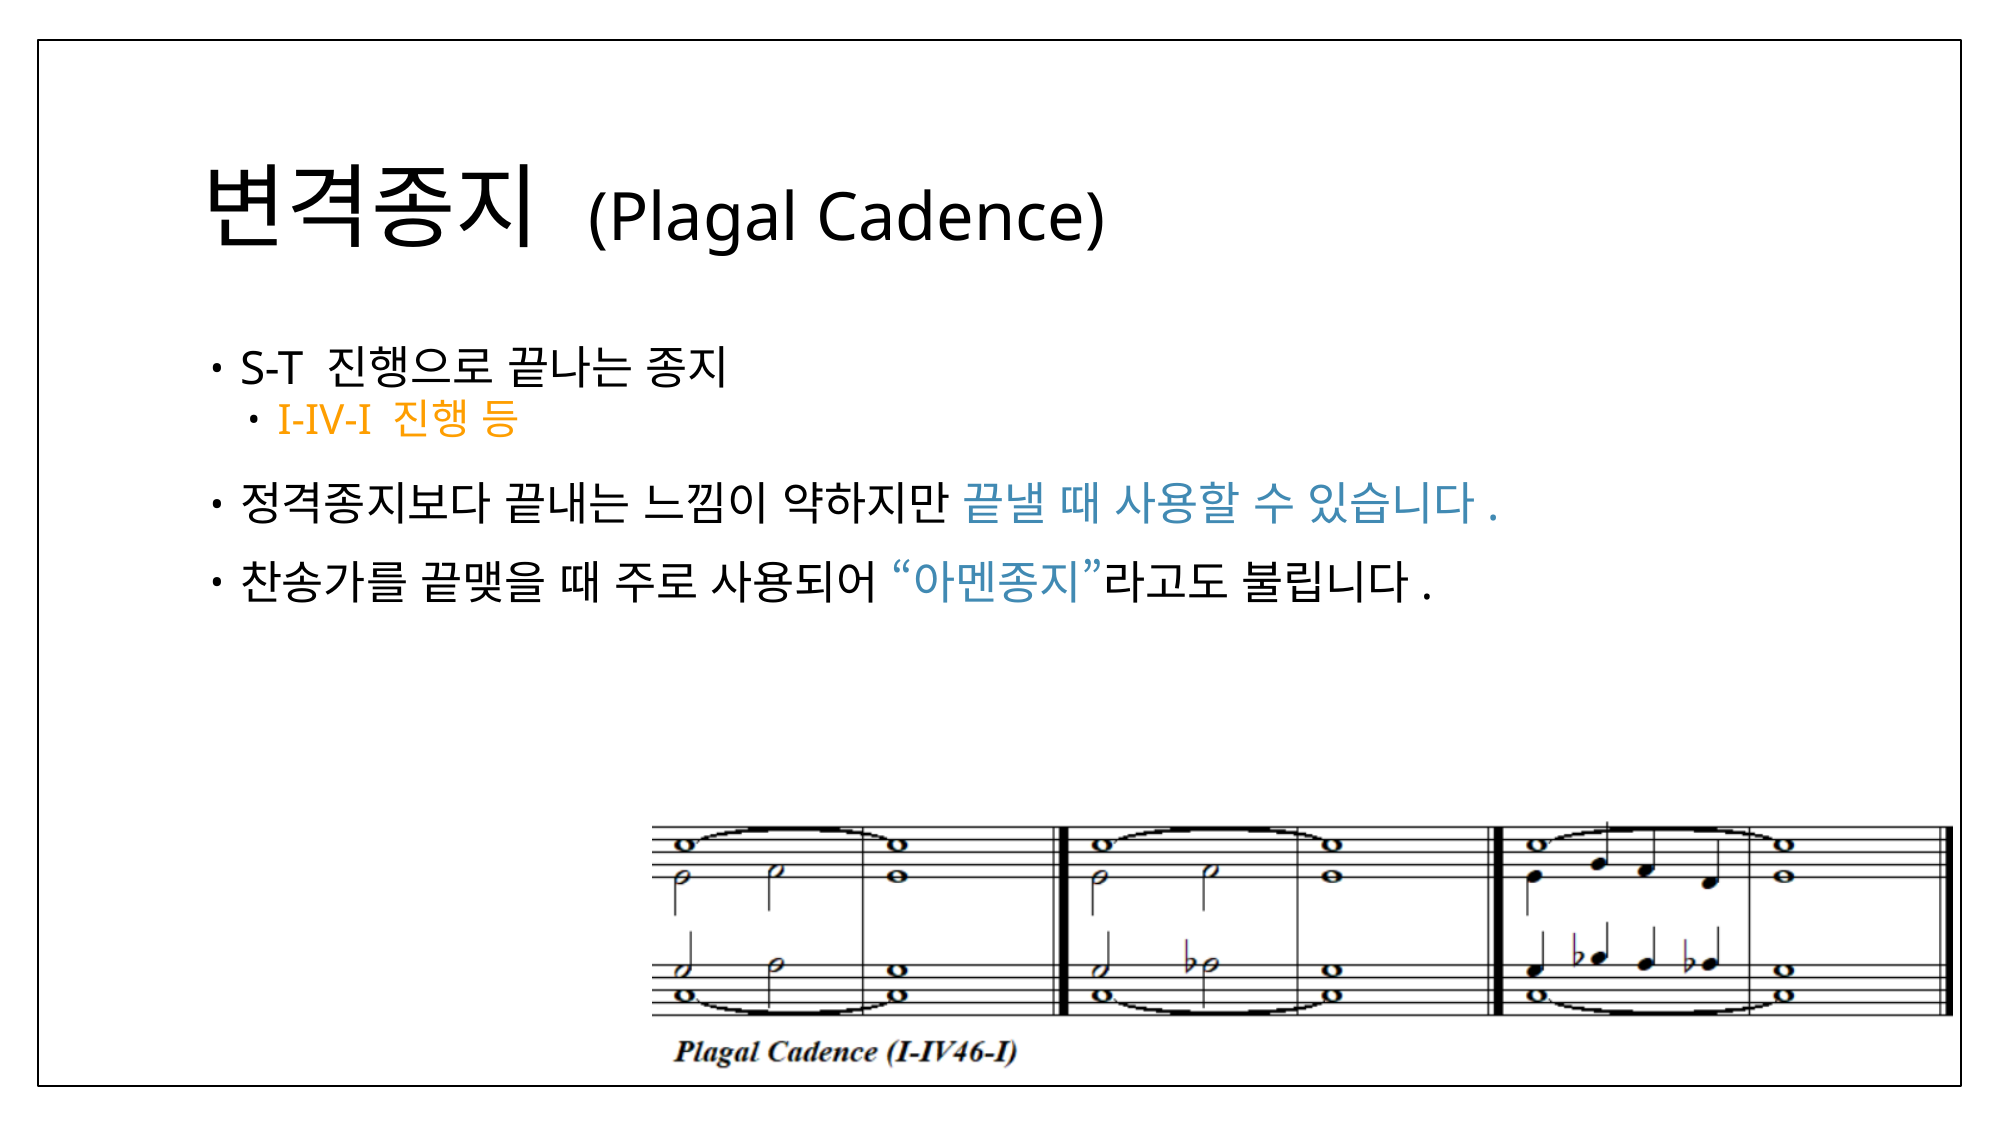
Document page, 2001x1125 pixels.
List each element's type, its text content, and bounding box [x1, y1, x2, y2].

picture [652, 799, 1953, 1077]
list S-T 진행으로 끝나는 종지 I-IV-I 진행 등 정격종지보다 끝내는 느낌이 약하지만 끝낼 때 사용할 수 있습니다. 찬송가를 끝맺을 때 주로 사용되어 “아멘종지”라고도 불립니다. [187, 337, 1808, 1000]
title 변격종지 (Plagal Cadence) [187, 99, 1808, 323]
